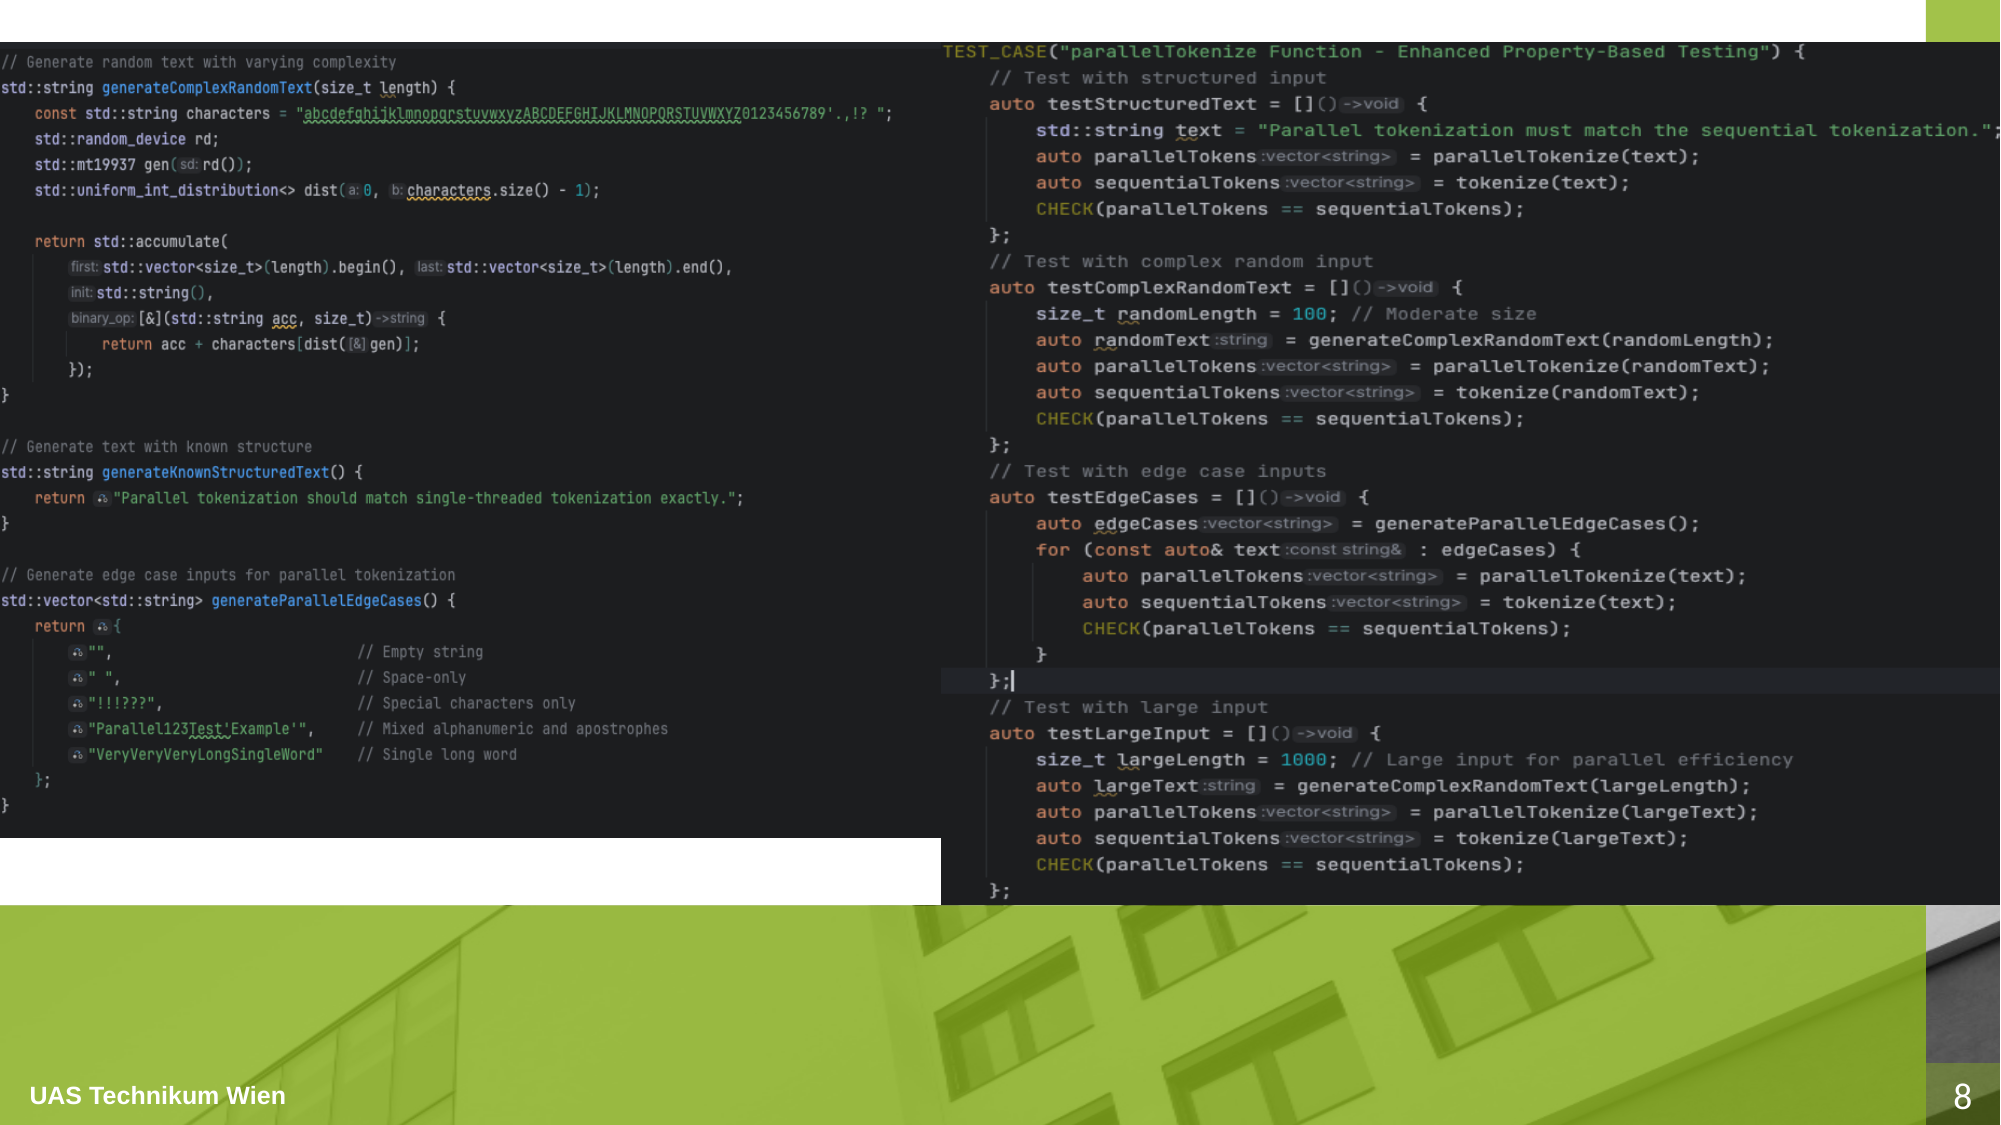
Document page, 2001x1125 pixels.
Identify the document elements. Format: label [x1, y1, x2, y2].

picture [0, 42, 2000, 1125]
text_box [1925, 0, 2000, 42]
